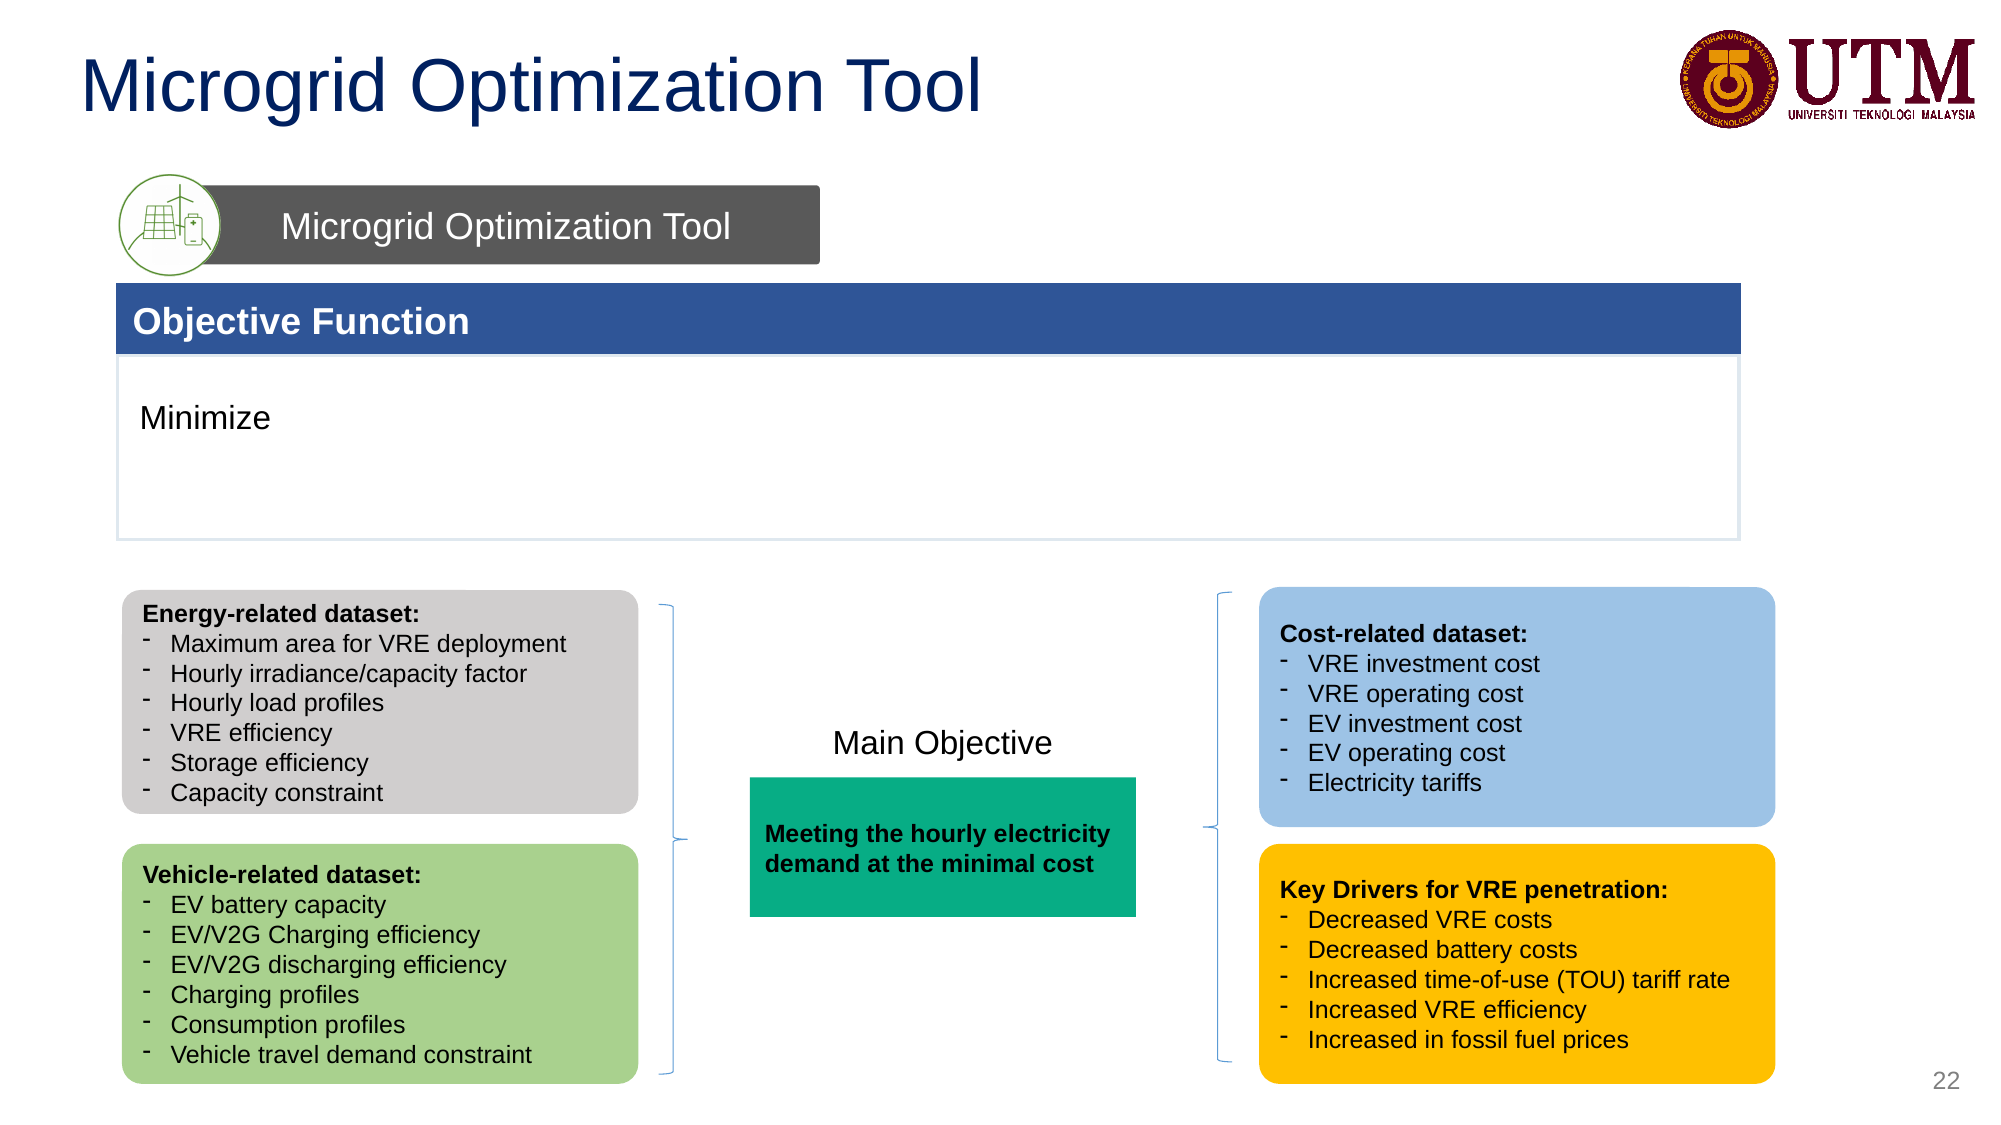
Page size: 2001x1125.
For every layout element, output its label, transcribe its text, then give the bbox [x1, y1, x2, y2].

slide_number 22 [1892, 1050, 1976, 1110]
text_box [658, 603, 688, 1075]
text_box Main Objective [790, 712, 1095, 770]
title Microgrid Optimization Tool [64, 28, 1790, 146]
text_box Key Drivers for VRE penetration: Decreased VRE costs Decreased battery costs Increased time-of-use (TOU) tariff rate Increased VRE efficiency Increased in fossil fuel prices [1258, 842, 1777, 1085]
text_box Energy-related dataset: Maximum area for VRE deployment Hourly irradiance/capacity factor Hourly load profiles VRE efficiency Storage efficiency Capacity constraint [120, 588, 640, 815]
text_box Objective Function [117, 283, 1740, 354]
text_box [1202, 591, 1233, 1063]
picture [117, 174, 221, 278]
text_box Meeting the hourly electricity demand at the minimal cost [749, 776, 1137, 918]
text_box [117, 354, 1740, 540]
text_box Microgrid Optimization Tool [221, 184, 821, 266]
text_box Vehicle-related dataset: EV battery capacity EV/V2G Charging efficiency EV/V2G discharging efficiency Charging profiles Consumption profiles Vehicle travel demand constraint [120, 842, 640, 1085]
text_box Cost-related dataset: VRE investment cost VRE operating cost EV investment cost EV operating cost Electricity tariffs [1258, 585, 1777, 829]
picture [1680, 30, 1975, 129]
